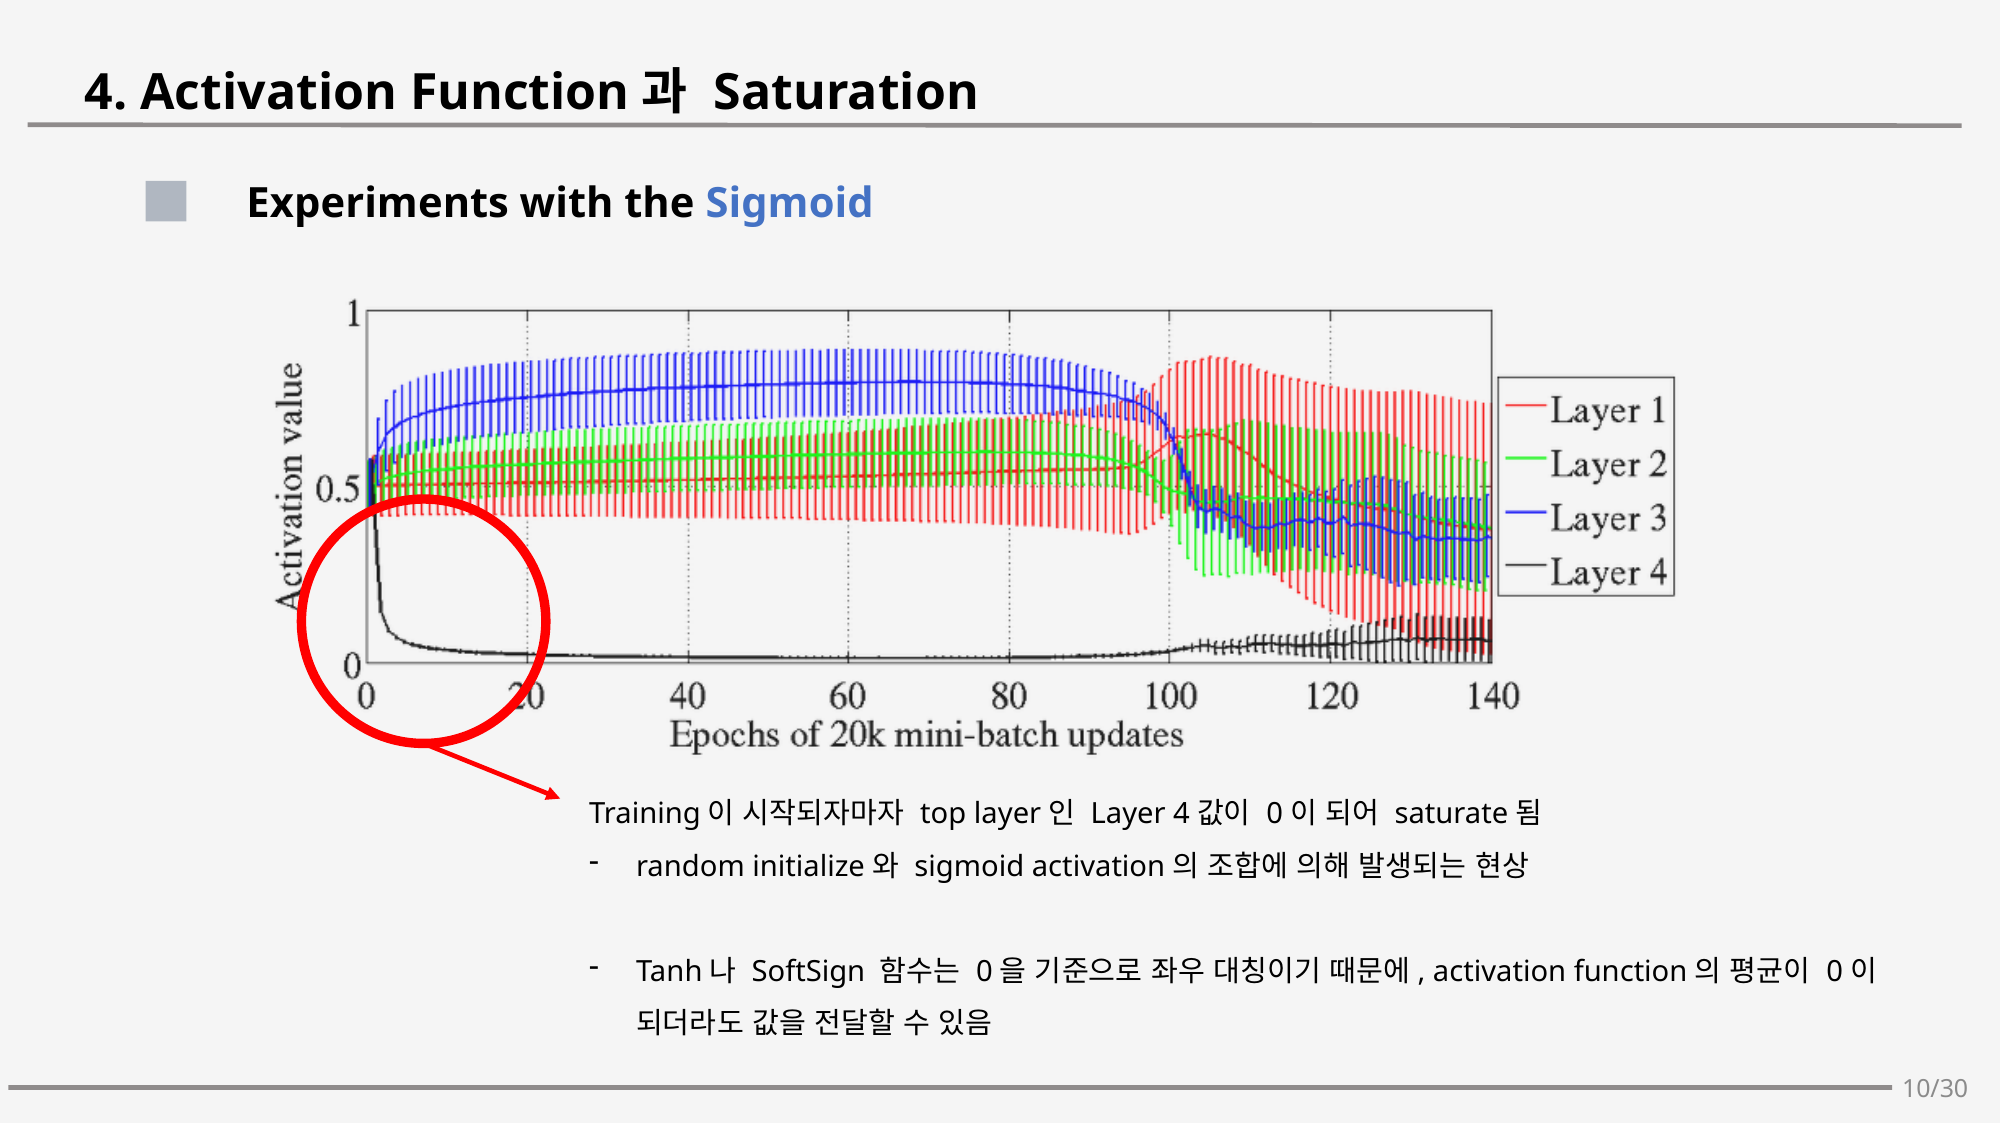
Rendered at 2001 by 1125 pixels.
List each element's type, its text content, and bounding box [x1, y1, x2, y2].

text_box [423, 743, 561, 799]
picture [263, 271, 1729, 786]
slide_number 10/30 [1886, 1057, 1984, 1118]
text_box Experiments with the Sigmoid [231, 168, 889, 234]
text_box [145, 180, 187, 222]
text_box [0, 0, 2000, 1124]
text_box 4. Activation Function과 Saturation [69, 52, 1632, 123]
text_box Training이 시작되자마자 top layer인 Layer 4값이 0이 되어 saturate됨 random initialize와 sigmoid activation의 조합에 의해 발생되는 현상 Tanh나 SoftSign 함수는 0을 기준으로 좌우 대칭이기 때문에, activation function의 평균이 0이 되더라도 값을 전달할 수 있음 [574, 769, 1892, 1047]
